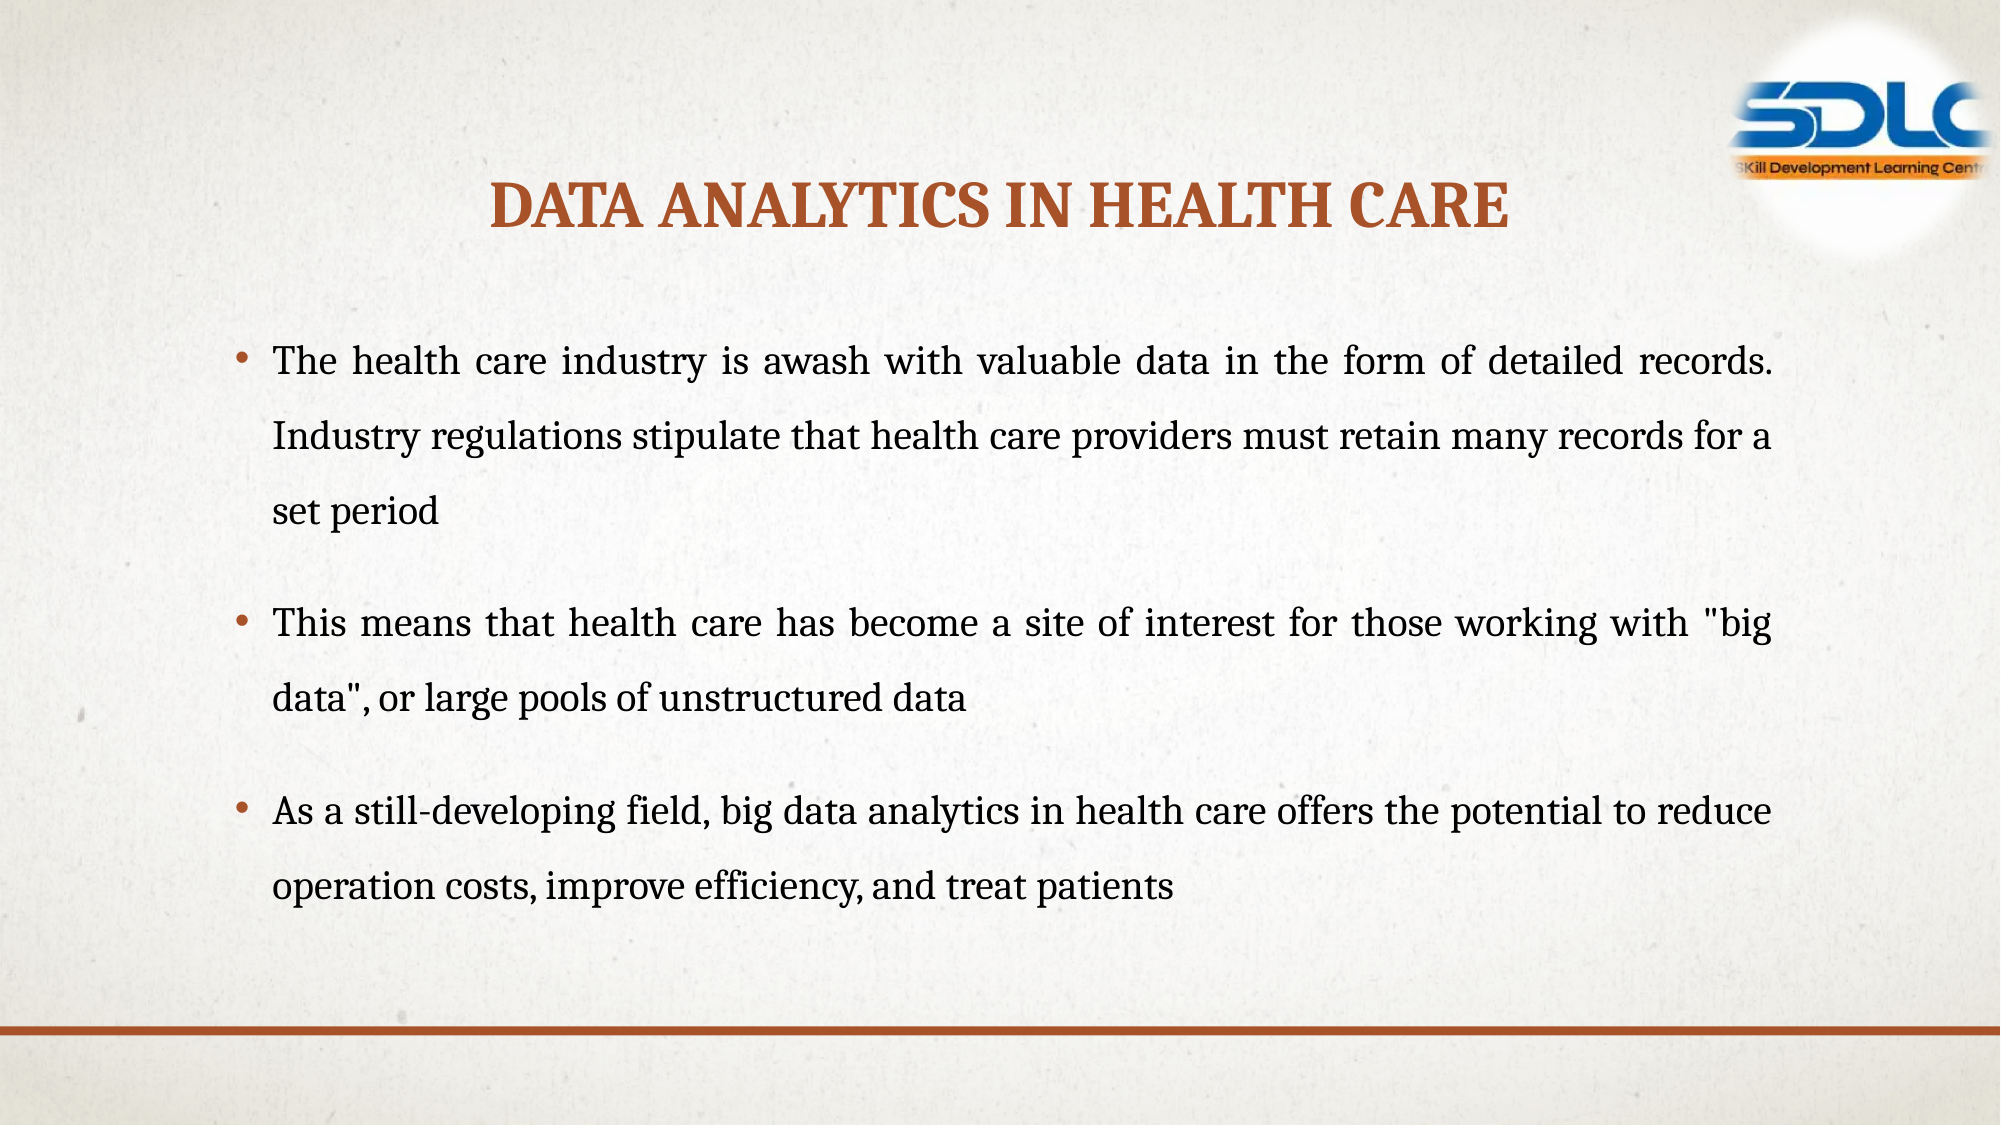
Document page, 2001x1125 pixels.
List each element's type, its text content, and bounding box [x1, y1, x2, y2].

picture [0, 0, 2001, 1125]
list The health care industry is awash with valuable data in the form of detailed records. Industry regulations stipulate that health care providers must retain many records for a set period This means that health care has become a site of interest for those working with "big data", or large pools of unstructured data As a still-developing field, big data analytics in health care offers the potential to reduce operation costs, improve efficiency, and treat patients [212, 299, 1788, 975]
title Data analytics in health care [212, 62, 1719, 250]
